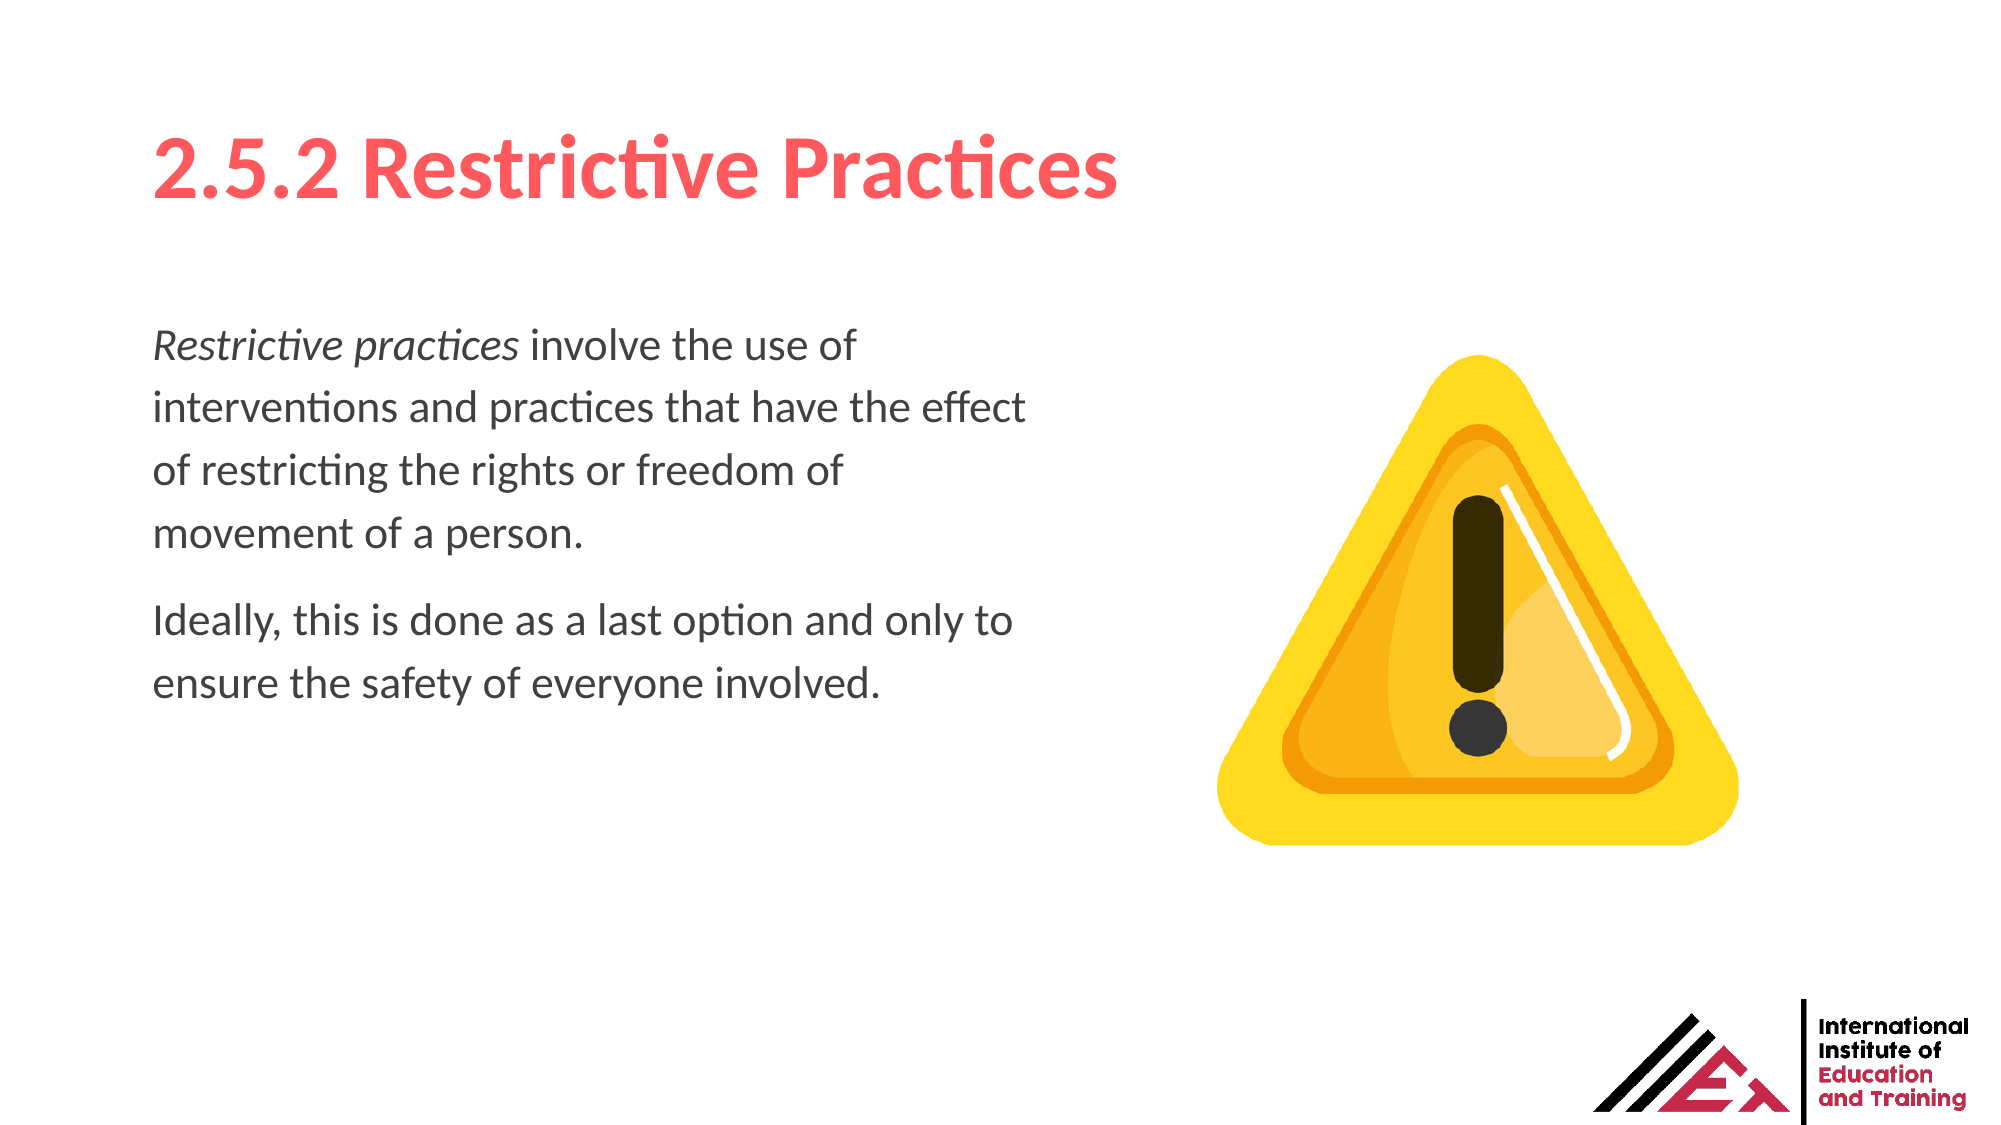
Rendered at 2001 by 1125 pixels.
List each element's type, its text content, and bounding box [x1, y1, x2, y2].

picture [1593, 999, 1968, 1125]
picture [1176, 299, 1778, 900]
title 2.5.2 Restrictive Practices [137, 59, 1793, 278]
list Restrictive practices involve the use of interventions and practices that have the effect of restricting the rights or freedom of movement of a person. Ideally, this is done as a last option and only to ensure the safety of everyone involved. [137, 299, 1047, 1014]
